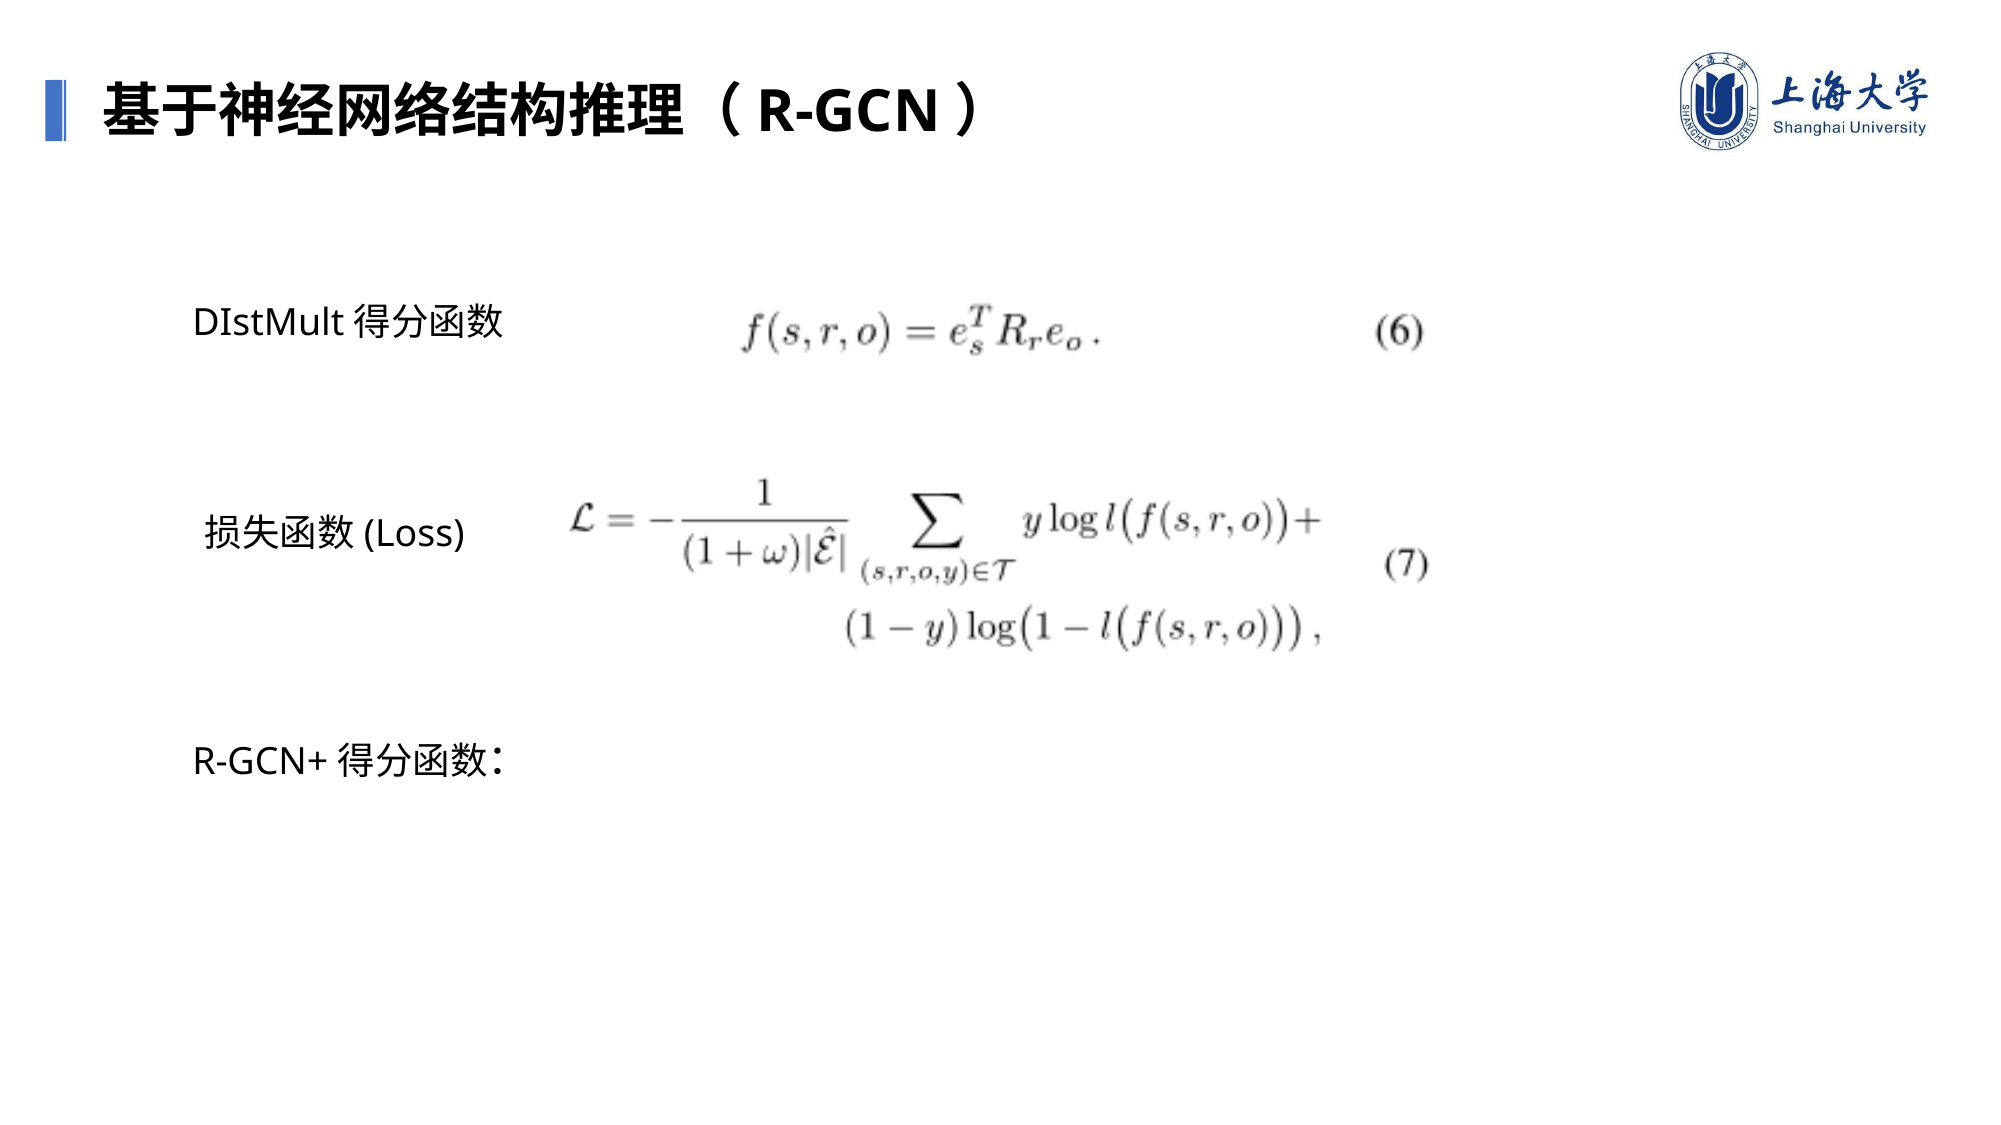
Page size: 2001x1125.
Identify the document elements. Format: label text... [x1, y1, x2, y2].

text_box 损失函数(Loss) [189, 501, 510, 562]
list 基于神经网络结构推理（R-GCN） [87, 74, 1440, 143]
picture [1669, 49, 1936, 153]
text_box DIstMult得分函数 [177, 290, 523, 351]
picture [547, 466, 1453, 659]
picture [729, 294, 1440, 364]
